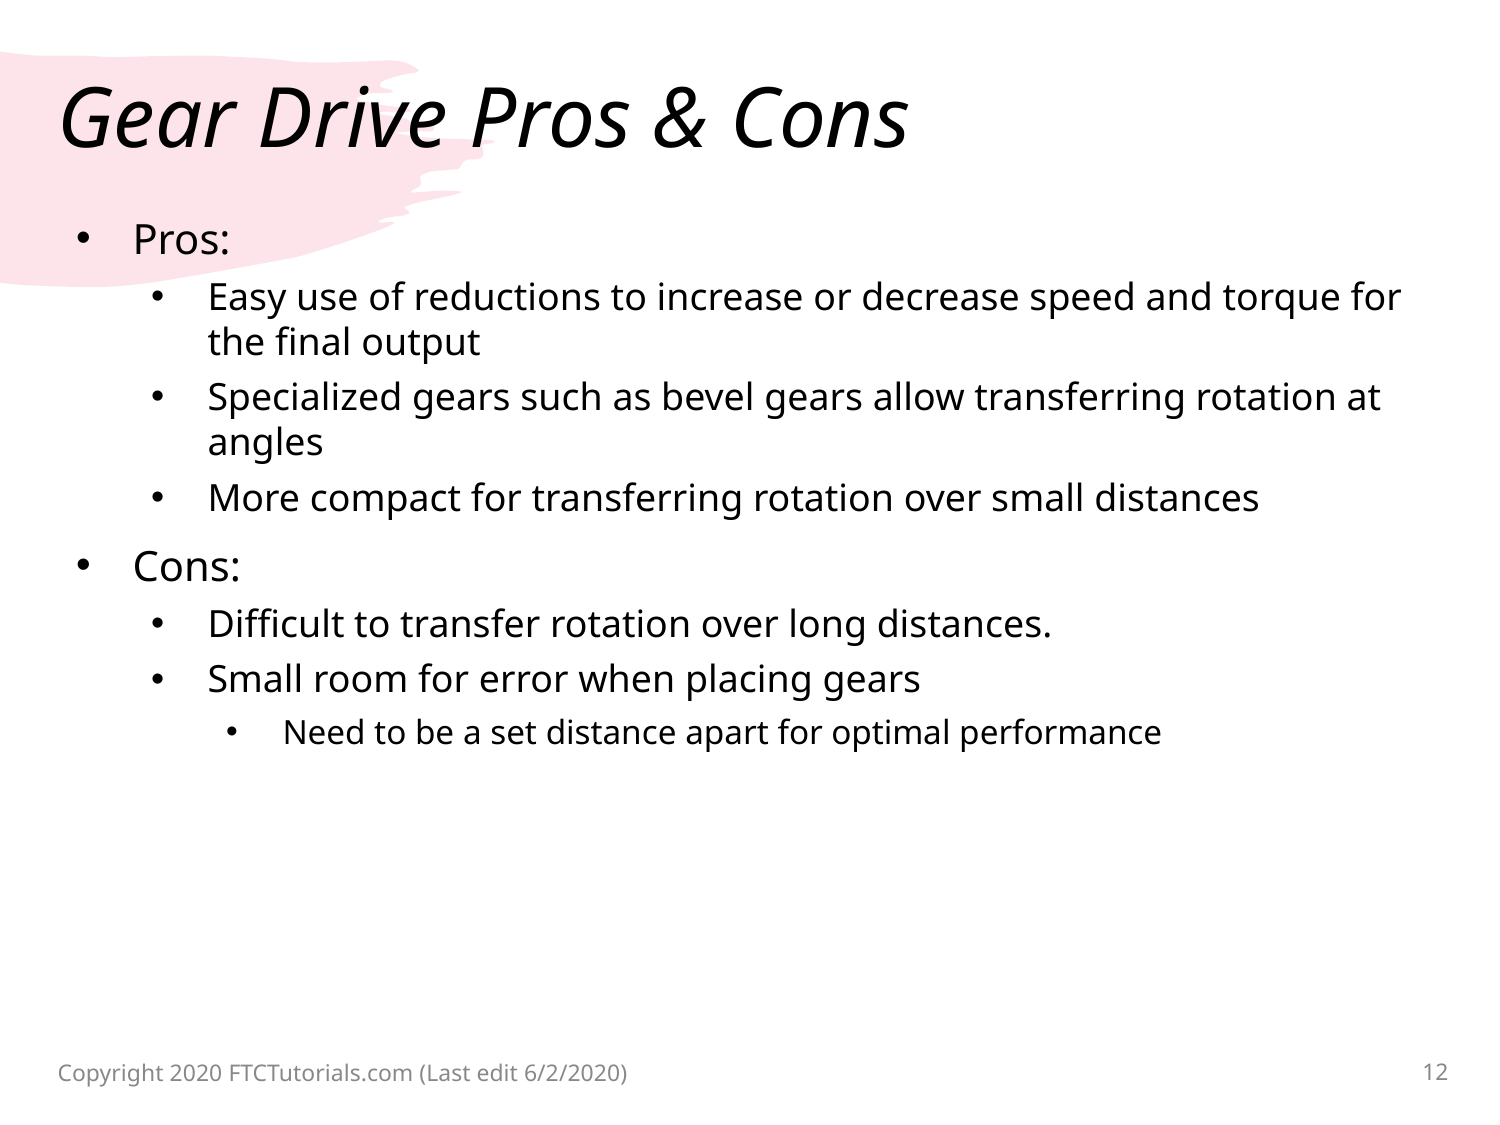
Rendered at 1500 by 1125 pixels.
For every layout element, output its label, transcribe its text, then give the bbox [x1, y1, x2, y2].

title Gear Drive Pros & Cons [42, 59, 1464, 182]
list Pros: Easy use of reductions to increase or decrease speed and torque for the final output Specialized gears such as bevel gears allow transferring rotation at angles More compact for transferring rotation over small distances Cons: Difficult to transfer rotation over long distances. Small room for error when placing gears Need to be a set distance apart for optimal performance [42, 204, 1464, 1030]
footer Copyright 2020 FTCTutorials.com (Last edit 6/2/2020) [42, 1042, 718, 1103]
slide_number 12 [1378, 1042, 1464, 1103]
